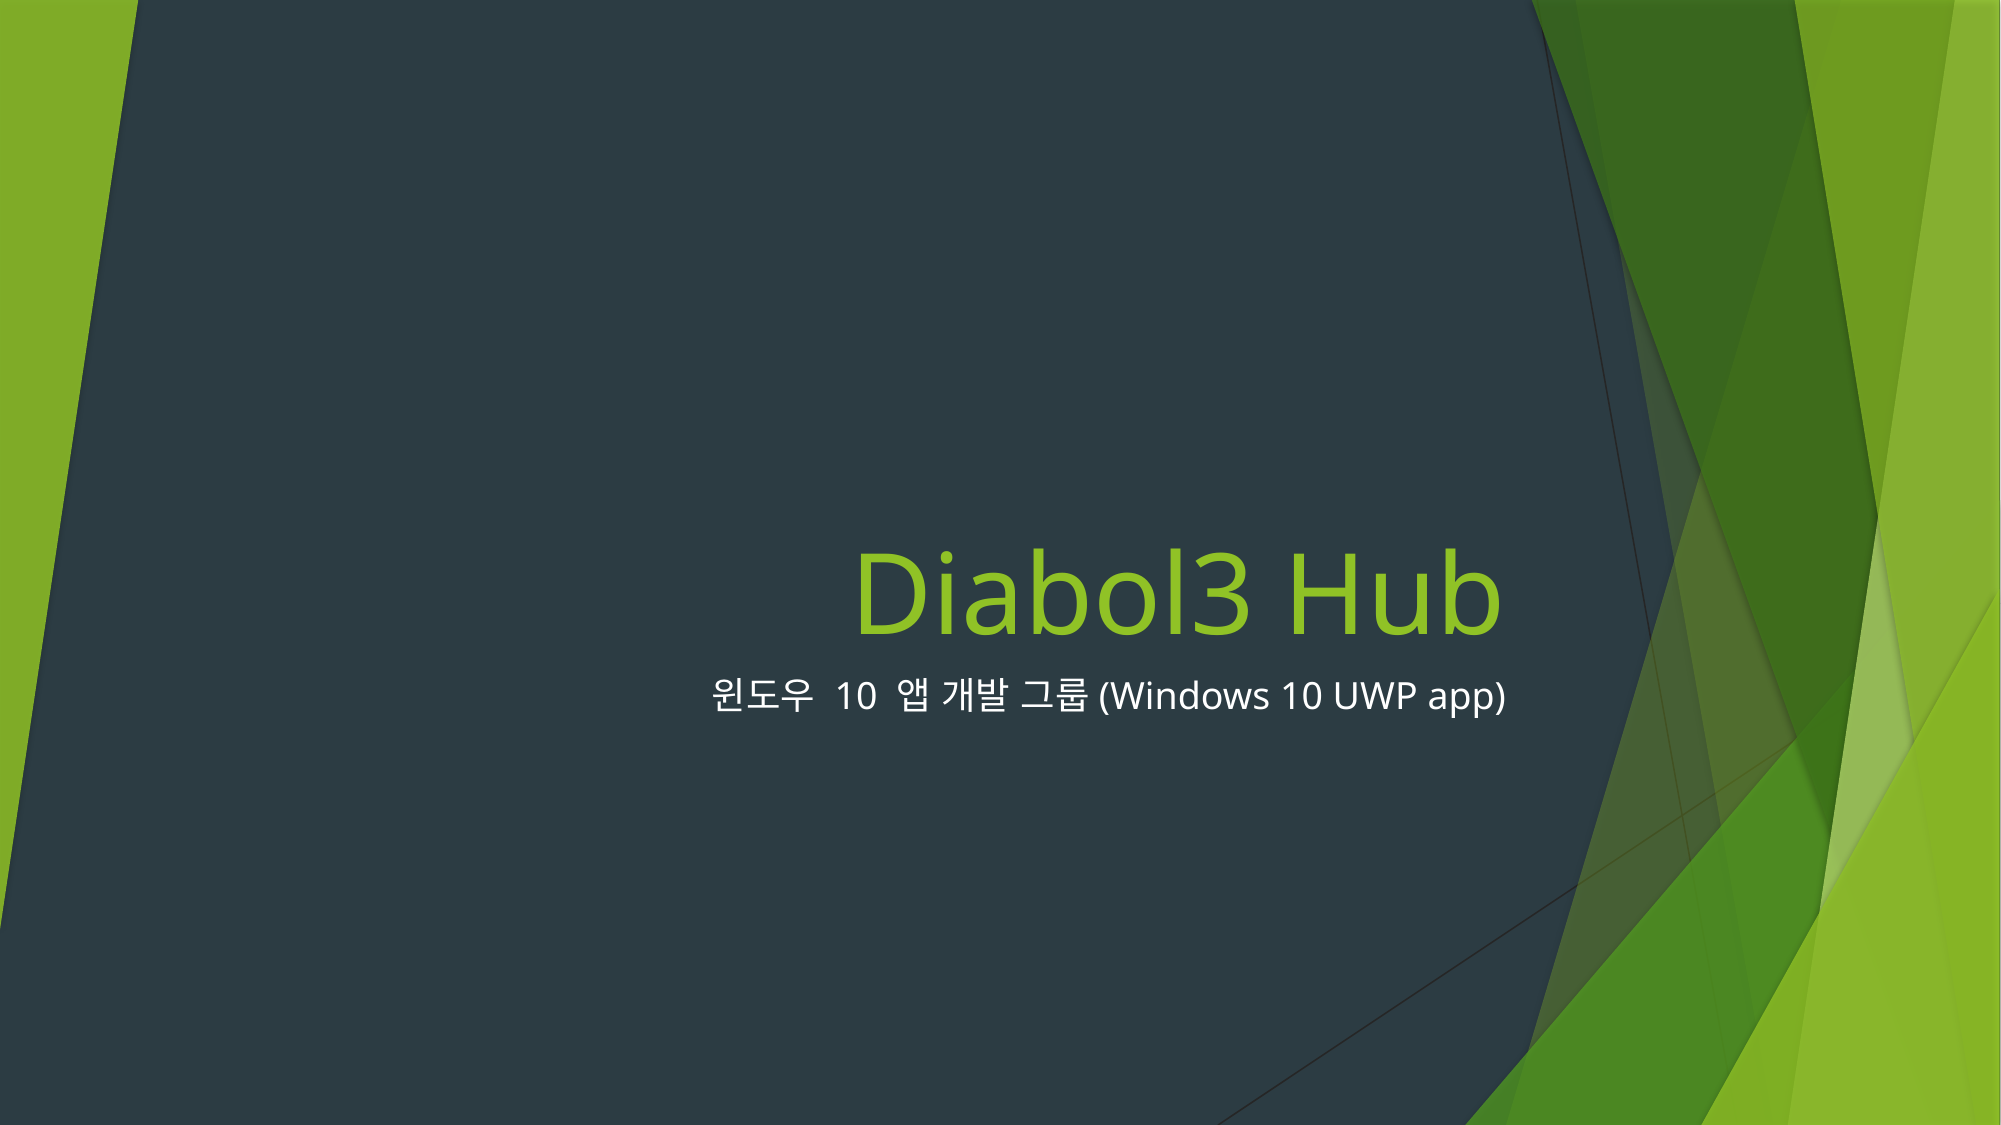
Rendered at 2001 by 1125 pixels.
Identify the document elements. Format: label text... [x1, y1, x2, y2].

title Diabol3 Hub [247, 394, 1522, 664]
subtitle 윈도우 10 앱 개발 그룹(Windows 10 UWP app) [247, 664, 1522, 845]
